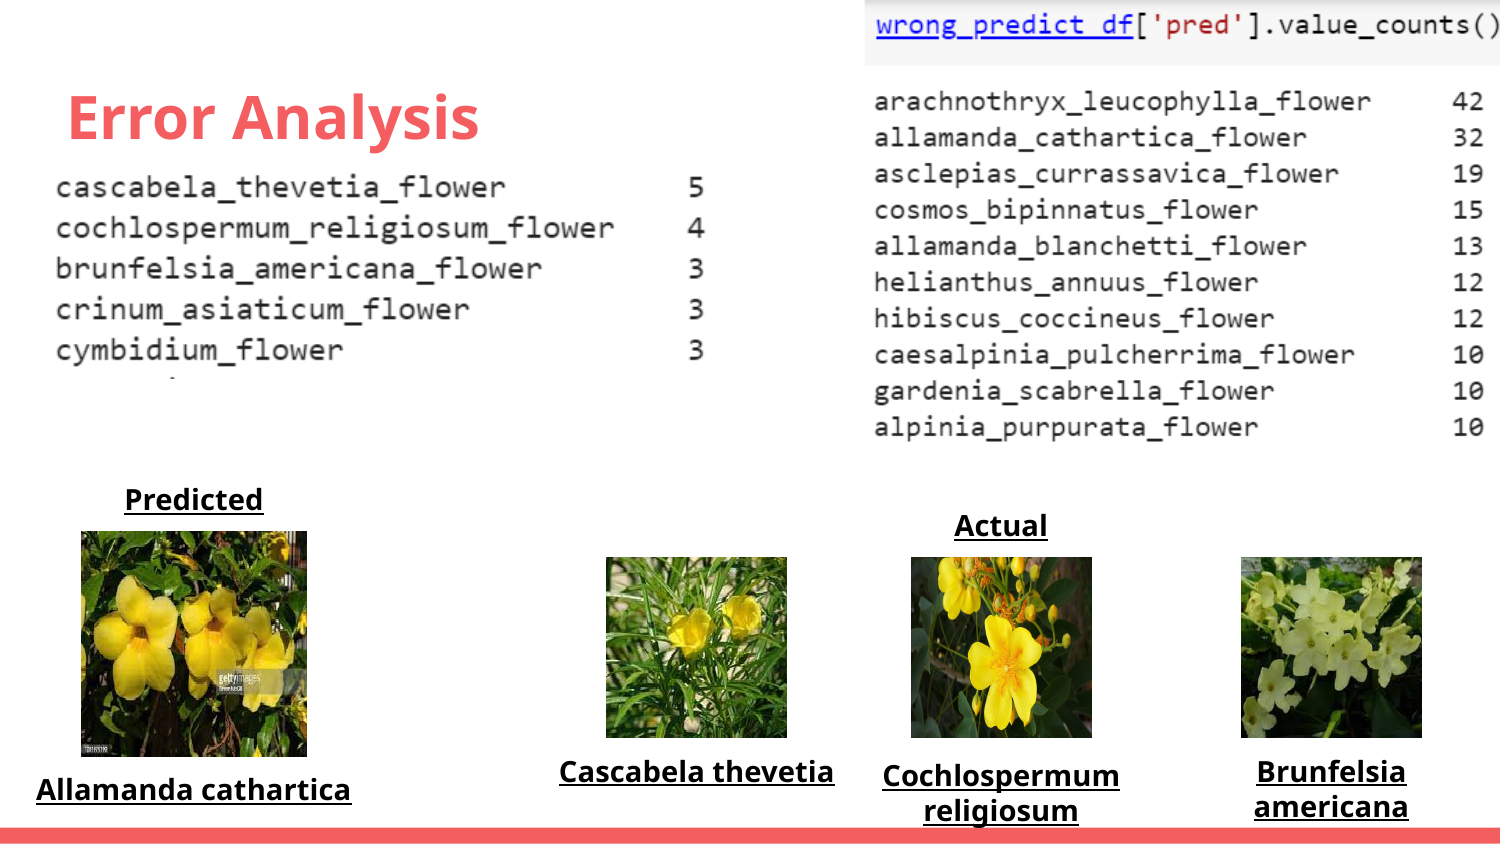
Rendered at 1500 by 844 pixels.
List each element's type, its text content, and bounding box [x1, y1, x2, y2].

text_box Predicted [25, 466, 363, 531]
text_box Actual [832, 492, 1170, 558]
picture [606, 557, 788, 739]
text_box Cochlospermum religiosum [832, 742, 1170, 843]
text_box Brunfelsia americana [1163, 737, 1500, 838]
picture [52, 163, 711, 380]
title Error Analysis [51, 64, 859, 167]
picture [81, 531, 307, 757]
picture [911, 557, 1092, 739]
text_box Cascabela thevetia [528, 737, 866, 803]
picture [1241, 557, 1422, 739]
picture [864, 0, 1500, 447]
text_box Allamanda cathartica [0, 756, 388, 822]
